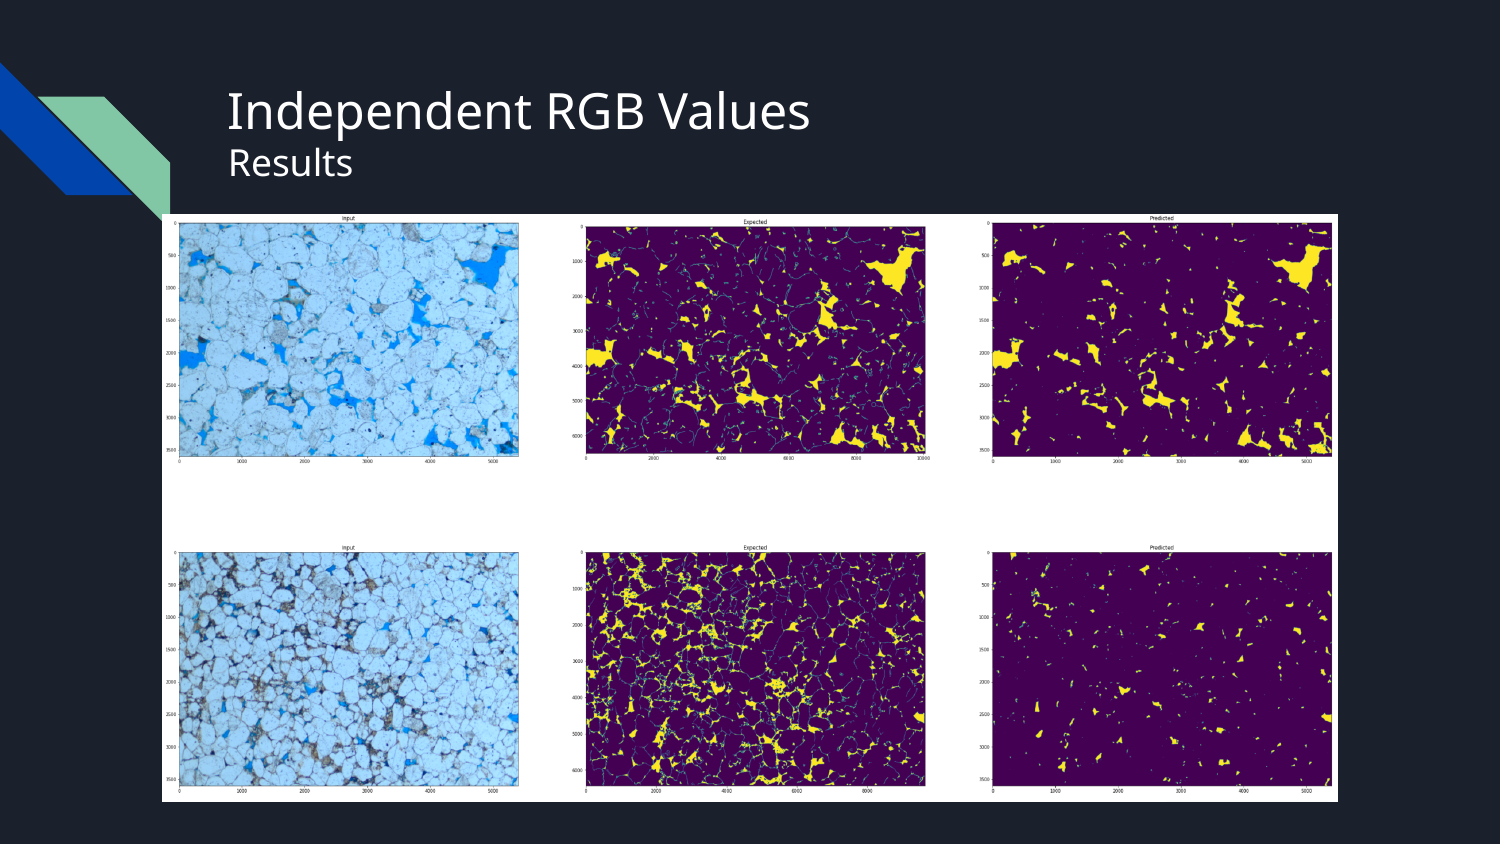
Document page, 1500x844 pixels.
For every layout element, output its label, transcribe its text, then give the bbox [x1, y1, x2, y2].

title Independent RGB Values Results [212, 64, 1368, 215]
picture [162, 214, 1338, 802]
